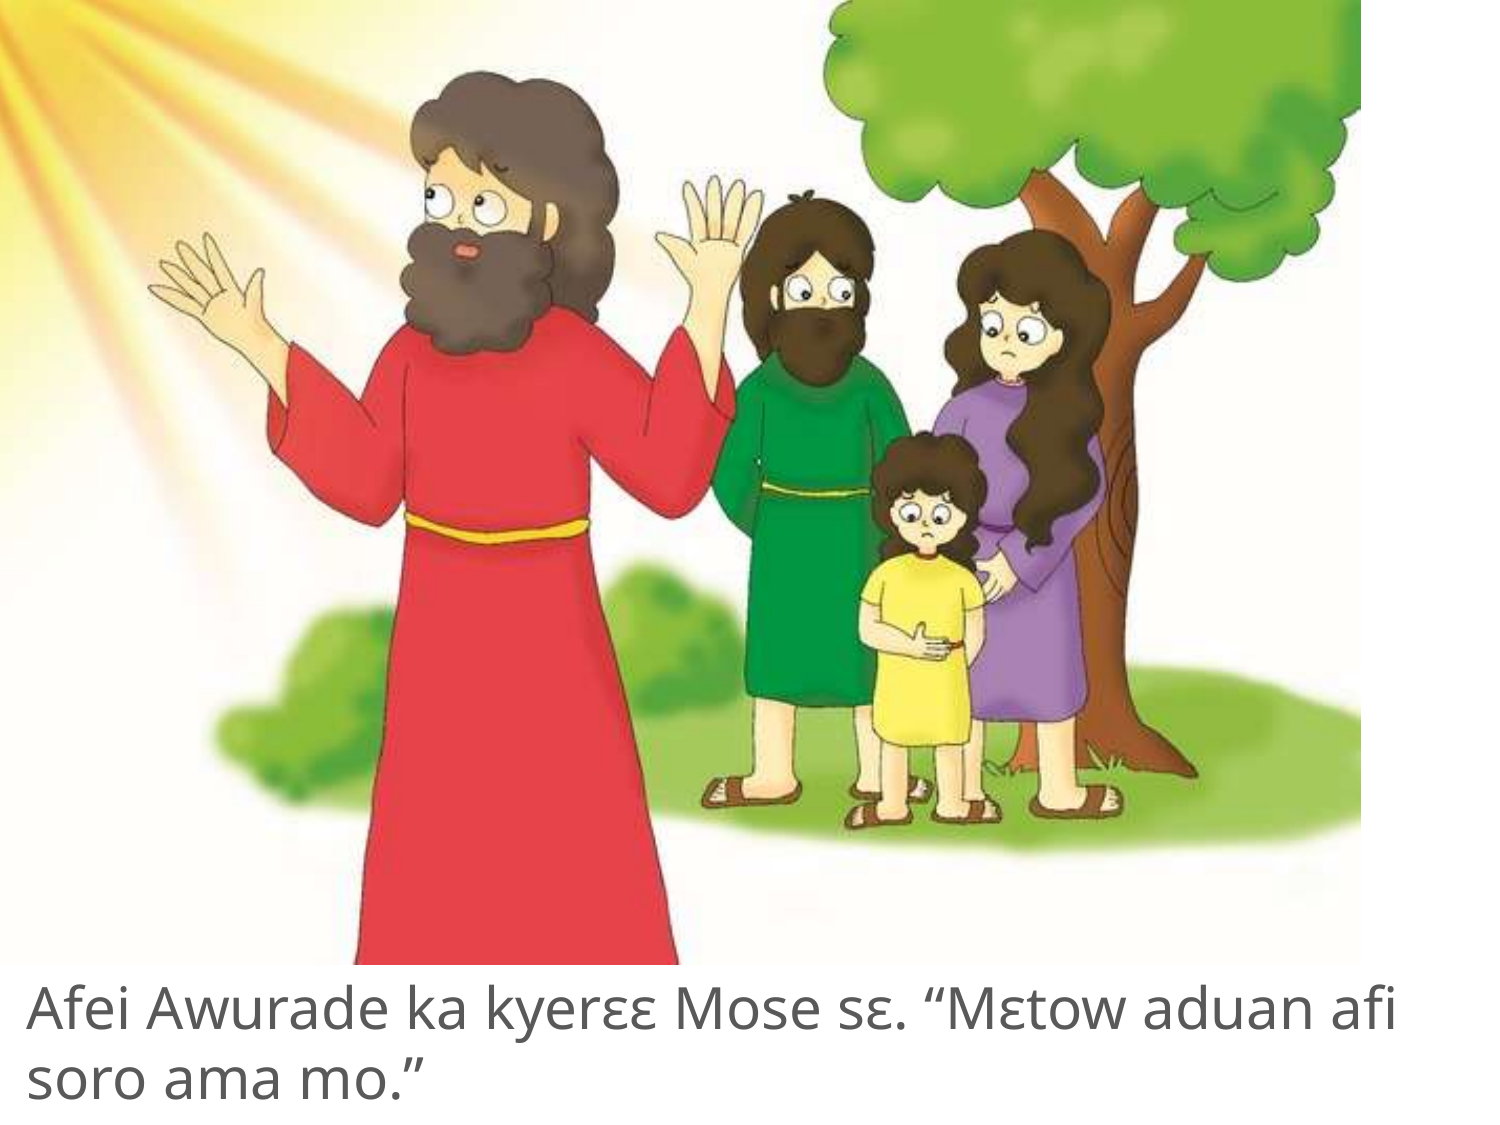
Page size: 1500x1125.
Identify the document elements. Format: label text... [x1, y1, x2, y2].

text_box Afei Awurade ka kyerɛɛ Mose sɛ. “Mɛtow aduan afi soro ama mo.” [11, 964, 1483, 1119]
picture [0, 0, 1362, 965]
